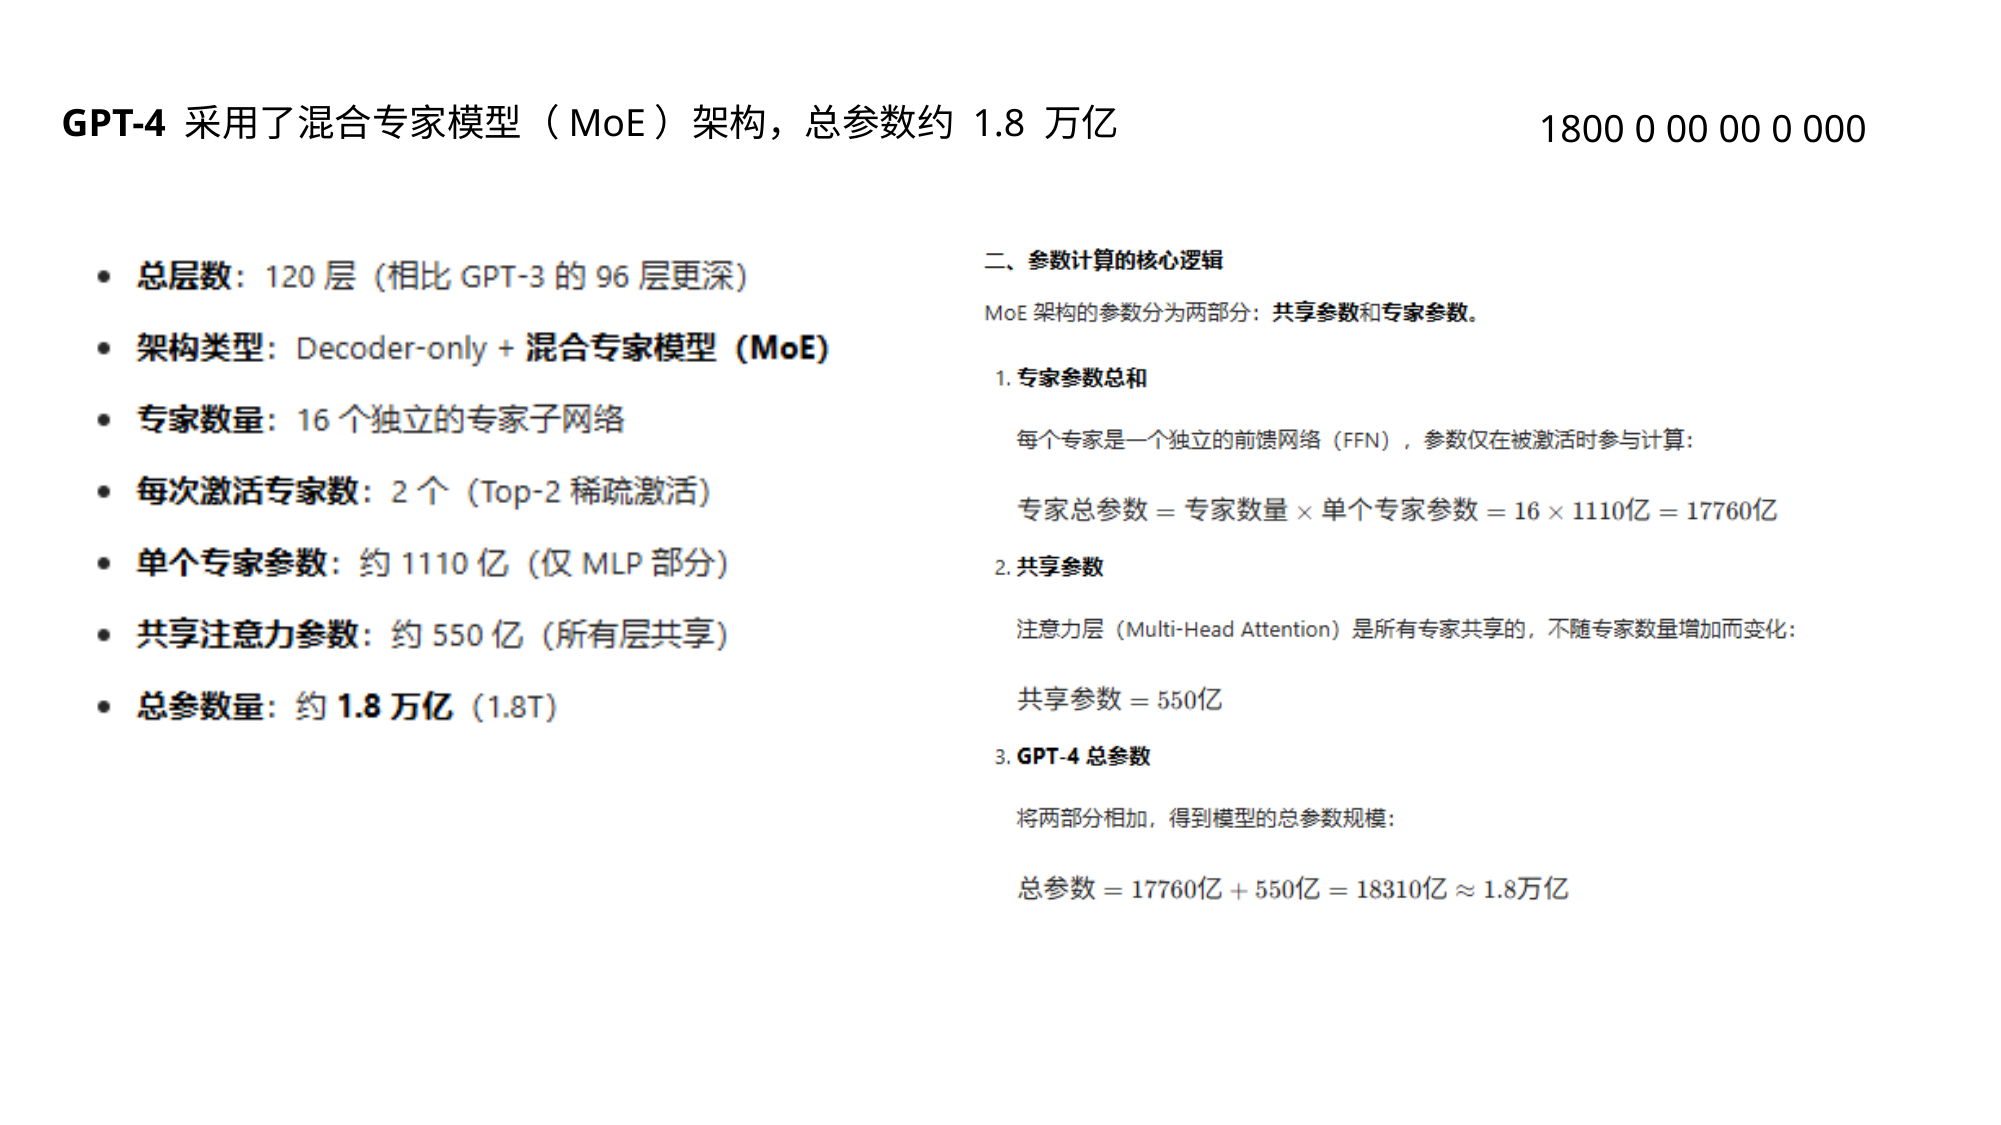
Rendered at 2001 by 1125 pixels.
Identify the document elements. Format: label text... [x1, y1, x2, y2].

text_box 1800 0 00 00 0 000 [1494, 97, 1954, 158]
picture [942, 220, 1901, 935]
picture [46, 220, 859, 754]
text_box GPT-4 采用了混合专家模型（MoE）架构，总参数约 1.8 万亿 [46, 91, 1309, 151]
